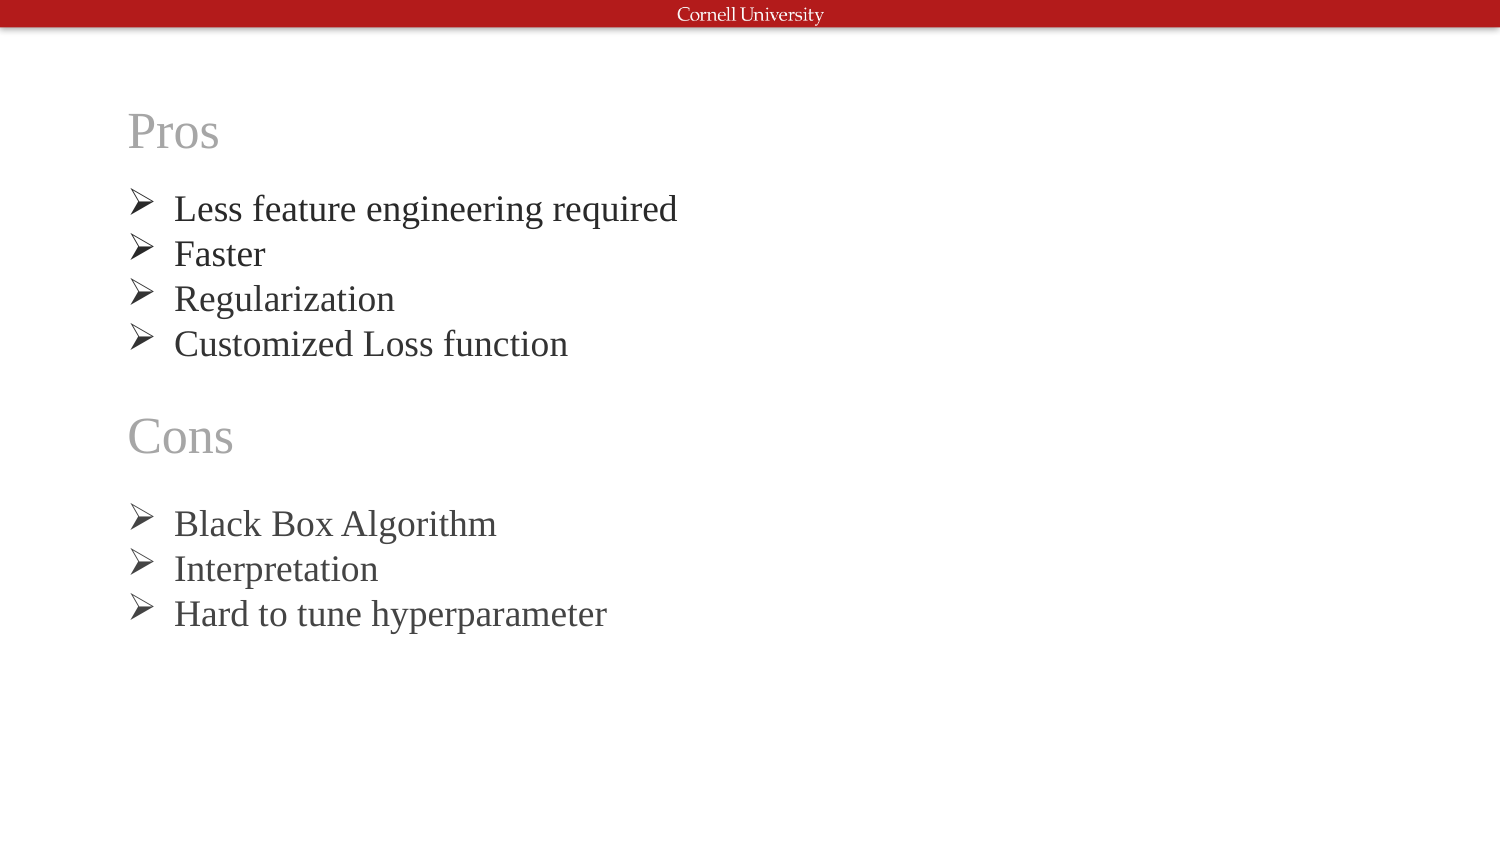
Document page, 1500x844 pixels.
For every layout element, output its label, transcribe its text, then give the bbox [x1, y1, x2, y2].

text_box Black Box Algorithm Interpretation Hard to tune hyperparameter [112, 491, 663, 642]
picture [673, 0, 825, 43]
text_box Less feature engineering required Faster Regularization Customized Loss function [112, 177, 775, 372]
text_box Pros [112, 89, 413, 167]
text_box Cons [112, 393, 438, 471]
